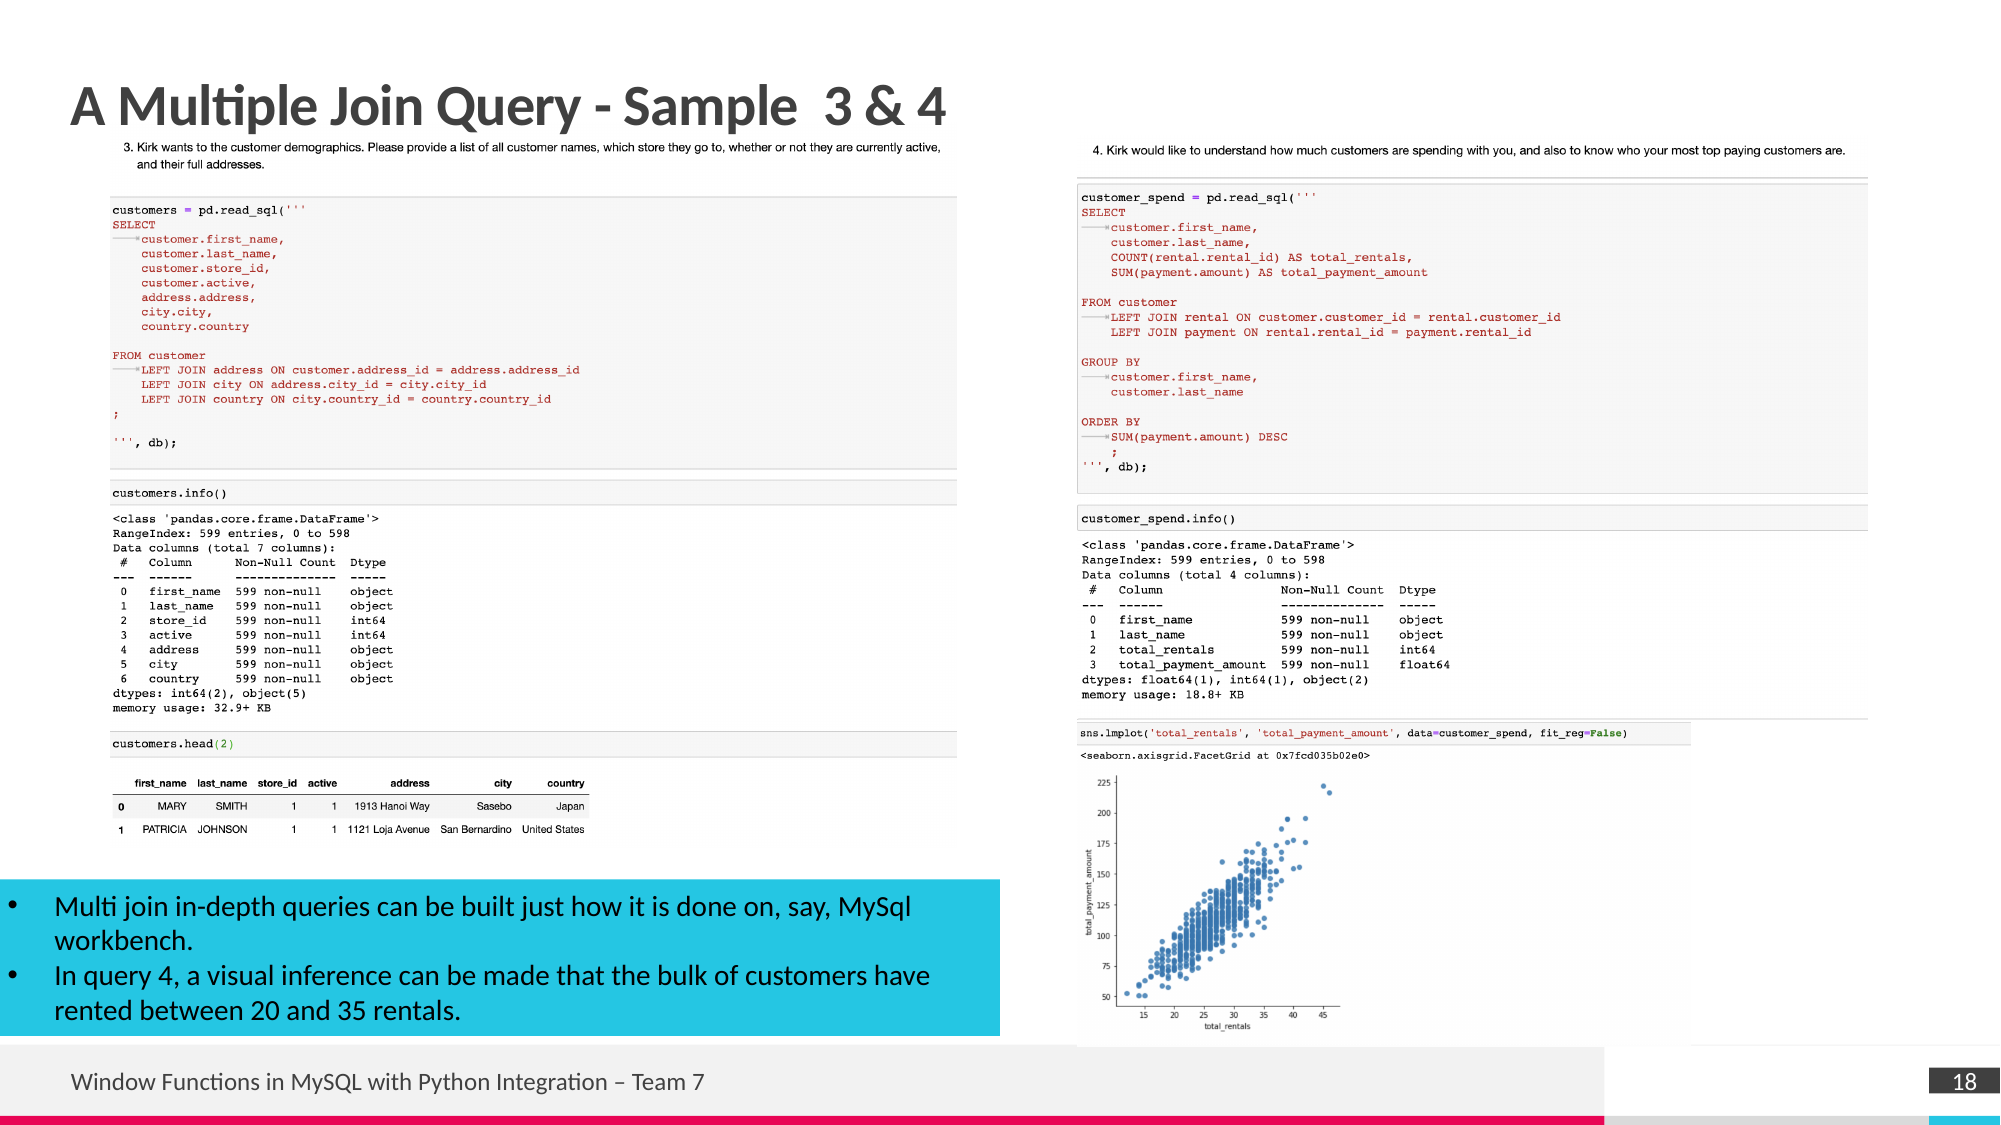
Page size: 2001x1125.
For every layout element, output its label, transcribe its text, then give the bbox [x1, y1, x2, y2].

text_box Window Functions in MySQL with Python Integration – Team 7 [70, 1067, 1000, 1094]
title A Multiple Join Query - Sample 3 & 4 [70, 70, 1932, 142]
picture [110, 121, 957, 848]
slide_number 17 [1929, 1067, 2000, 1094]
text_box Multi join in-depth queries can be built just how it is done on, say, MySql workbench. In query 4, a visual inference can be made that the bulk of customers have rented between 20 and 35 rentals. [0, 879, 1000, 1036]
picture [1077, 135, 1869, 720]
picture [1076, 721, 1691, 1047]
